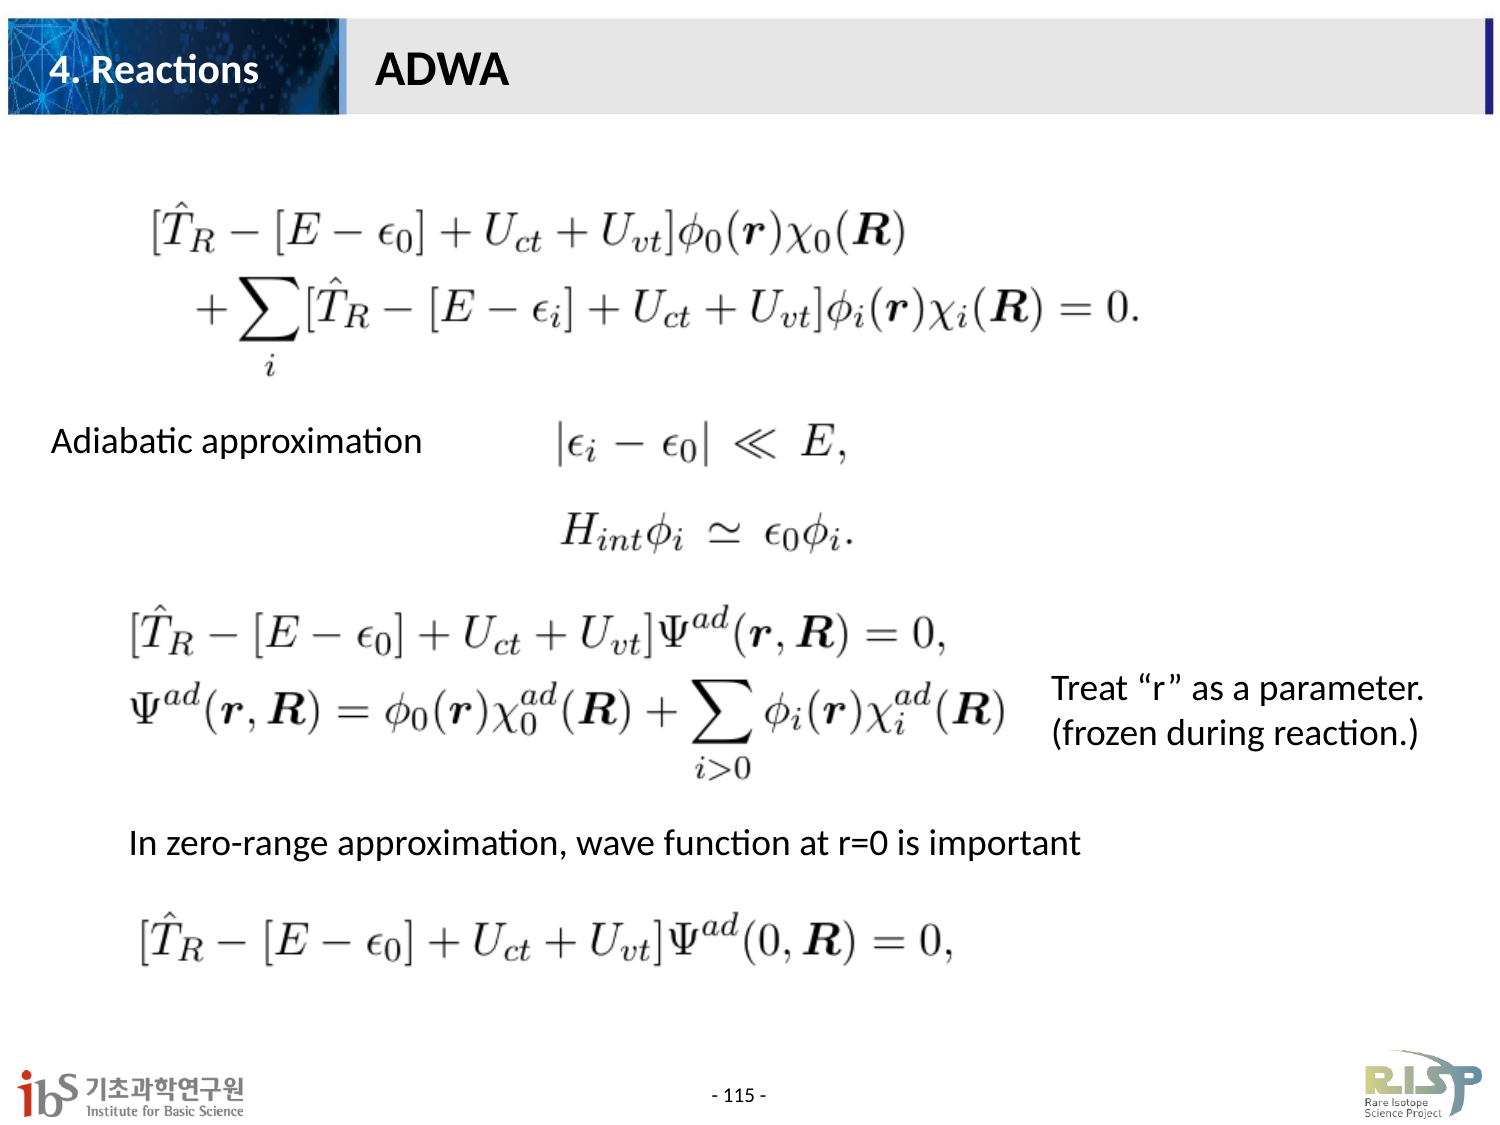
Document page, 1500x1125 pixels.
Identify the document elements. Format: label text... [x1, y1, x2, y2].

picture [17, 1070, 243, 1117]
picture [135, 172, 1150, 392]
text_box Adiabatic approximation [36, 408, 438, 469]
picture [98, 575, 1029, 799]
picture [549, 494, 862, 560]
text_box In zero-range approximation, wave function at r=0 is important [113, 810, 1106, 871]
picture [1364, 1049, 1482, 1119]
picture [537, 405, 850, 473]
picture [2, 10, 1500, 130]
text_box Treat “r” as a parameter. (frozen during reaction.) [1036, 655, 1452, 761]
picture [111, 882, 964, 991]
